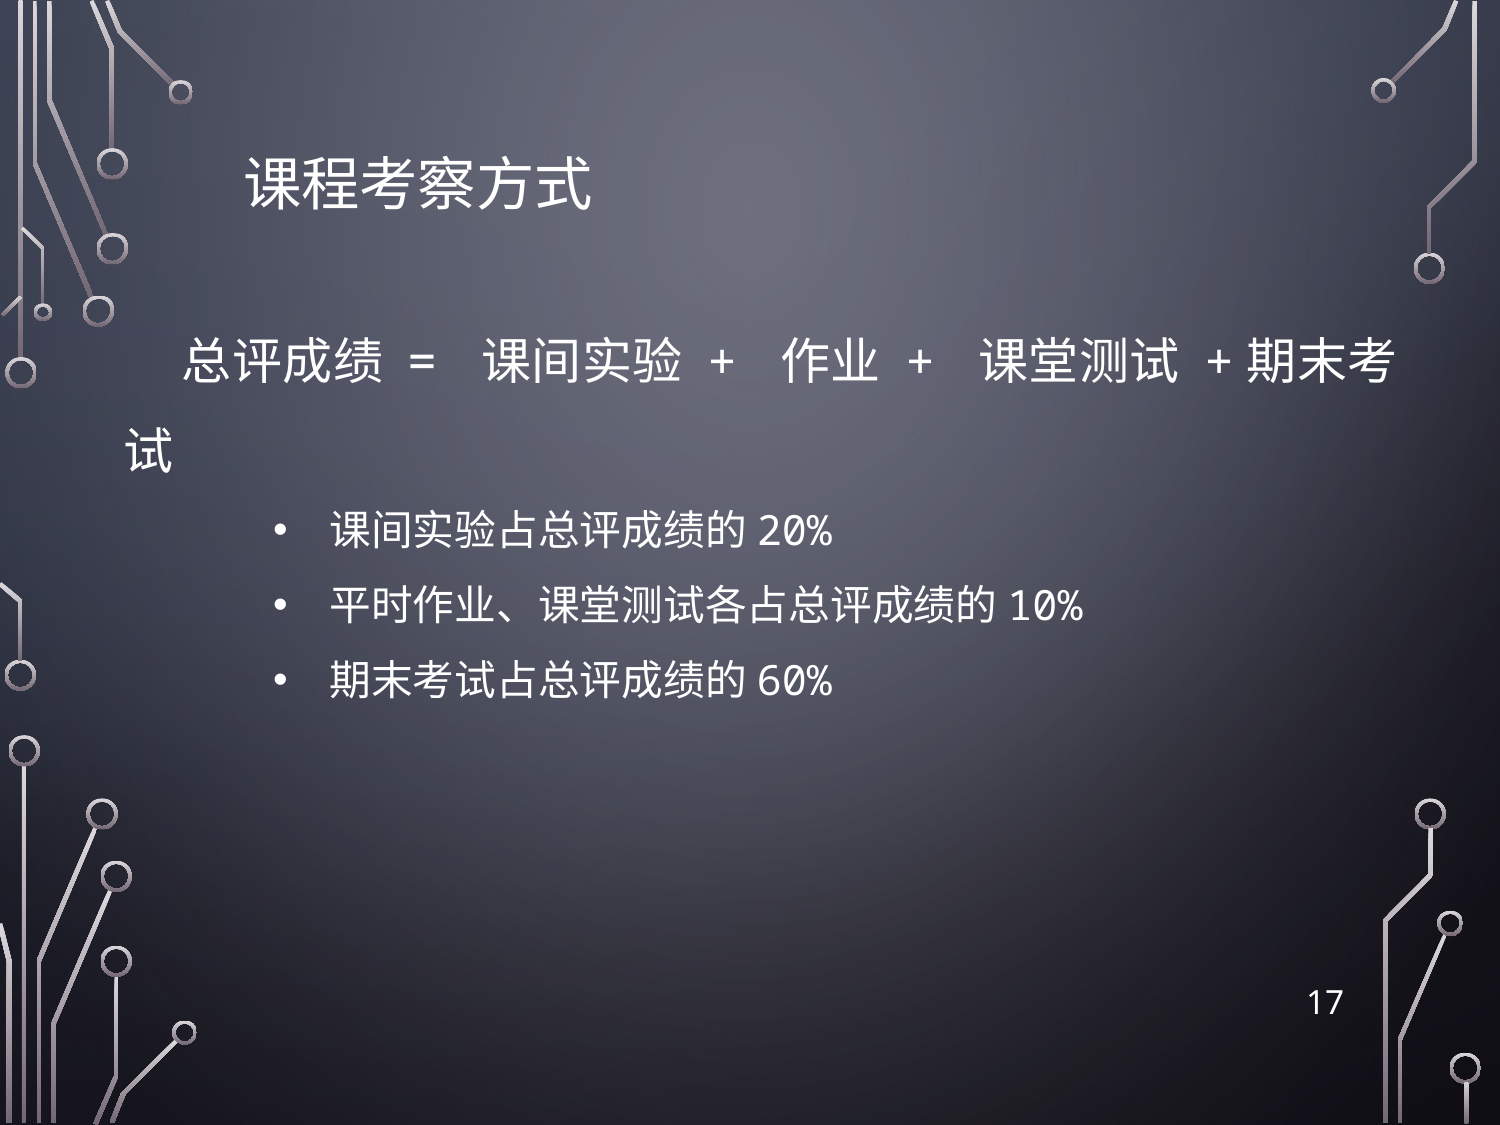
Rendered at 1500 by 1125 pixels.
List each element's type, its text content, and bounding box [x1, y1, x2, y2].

text_box 总评成绩 = 课间实验 + 作业 + 课堂测试 +期末考试 课间实验占总评成绩的20% 平时作业、课堂测试各占总评成绩的10% 期末考试占总评成绩的60% [108, 291, 1413, 712]
text_box 课程考察方式 [193, 133, 1413, 376]
slide_number 17 [1264, 974, 1360, 1035]
